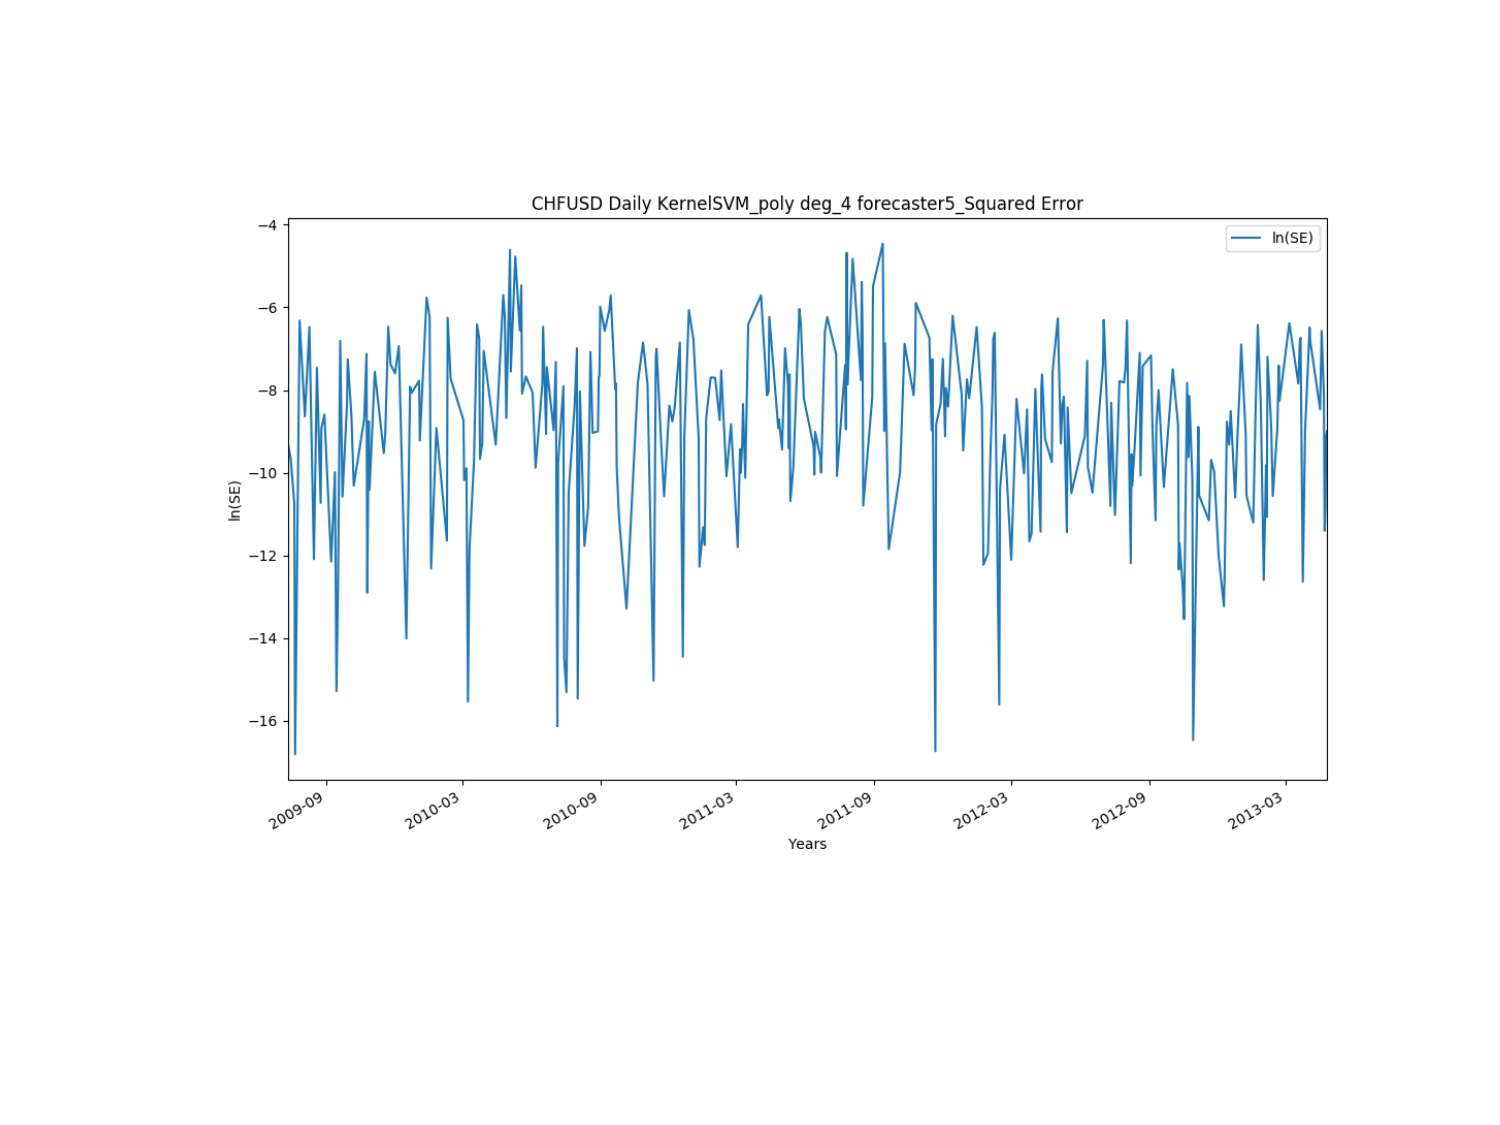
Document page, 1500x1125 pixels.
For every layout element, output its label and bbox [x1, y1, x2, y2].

picture [119, 119, 1461, 946]
